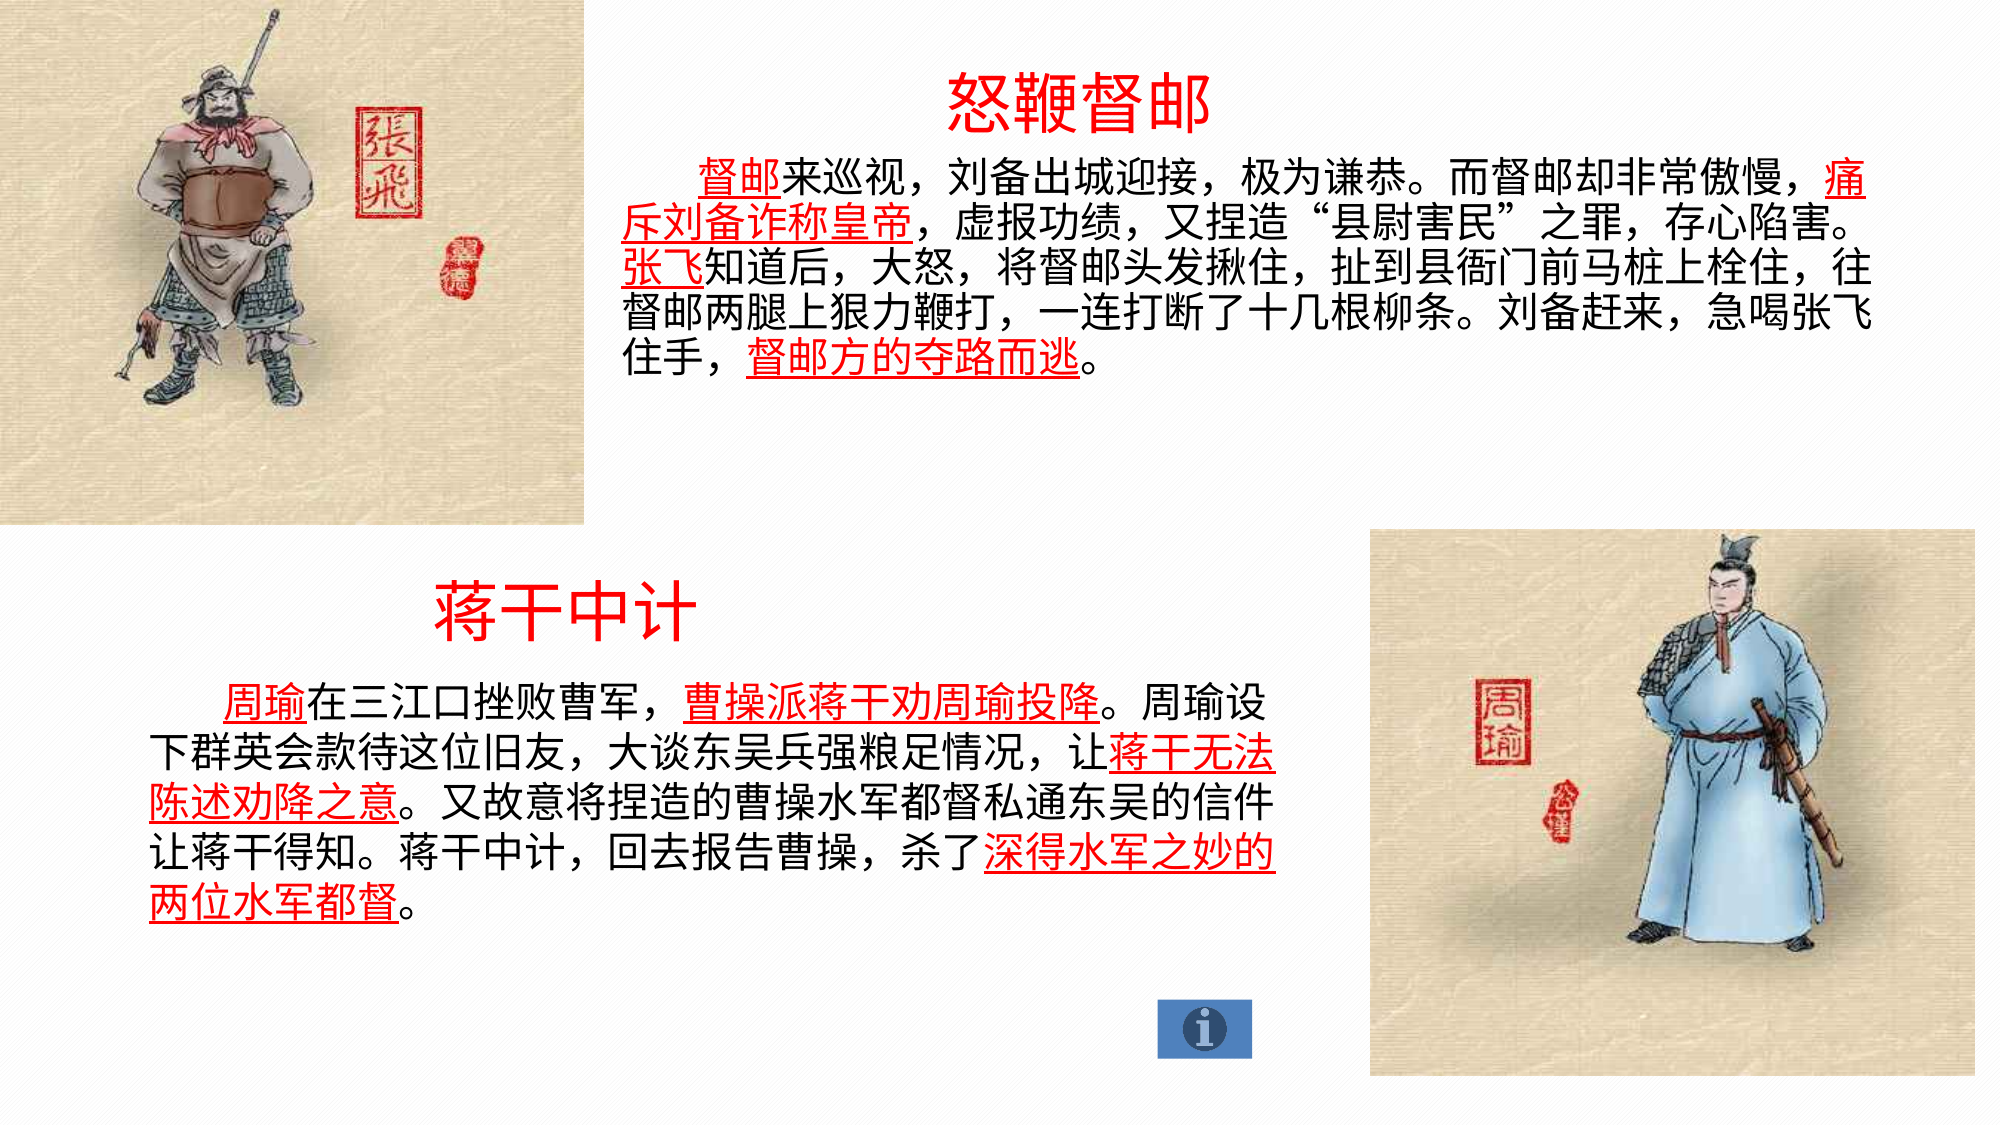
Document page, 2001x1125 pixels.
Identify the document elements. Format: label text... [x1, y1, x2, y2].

text_box 周瑜在三江口挫败曹军，曹操派蒋干劝周瑜投降。周瑜设下群英会款待这位旧友，大谈东吴兵强粮足情况，让蒋干无法陈述劝降之意。又故意将捏造的曹操水军都督私通东吴的信件让蒋干得知。蒋干中计，回去报告曹操，杀了深得水军之妙的两位水军都督。 [133, 668, 1315, 934]
text_box 蒋干中计 [417, 562, 761, 658]
text_box [1157, 999, 1253, 1059]
picture [1370, 529, 1975, 1076]
picture [0, 0, 584, 525]
text_box 督邮来巡视，刘备出城迎接，极为谦恭。而督邮却非常傲慢，痛斥刘备诈称皇帝，虚报功绩，又捏造“县尉害民”之罪，存心陷害。张飞知道后，大怒，将督邮头发揪住，扯到县衙门前马桩上栓住，往督邮两腿上狠力鞭打，一连打断了十几根柳条。刘备赶来，急喝张飞住手，督邮方的夺路而逃。 [606, 148, 1914, 389]
text_box 怒鞭督邮 [808, 54, 1396, 150]
